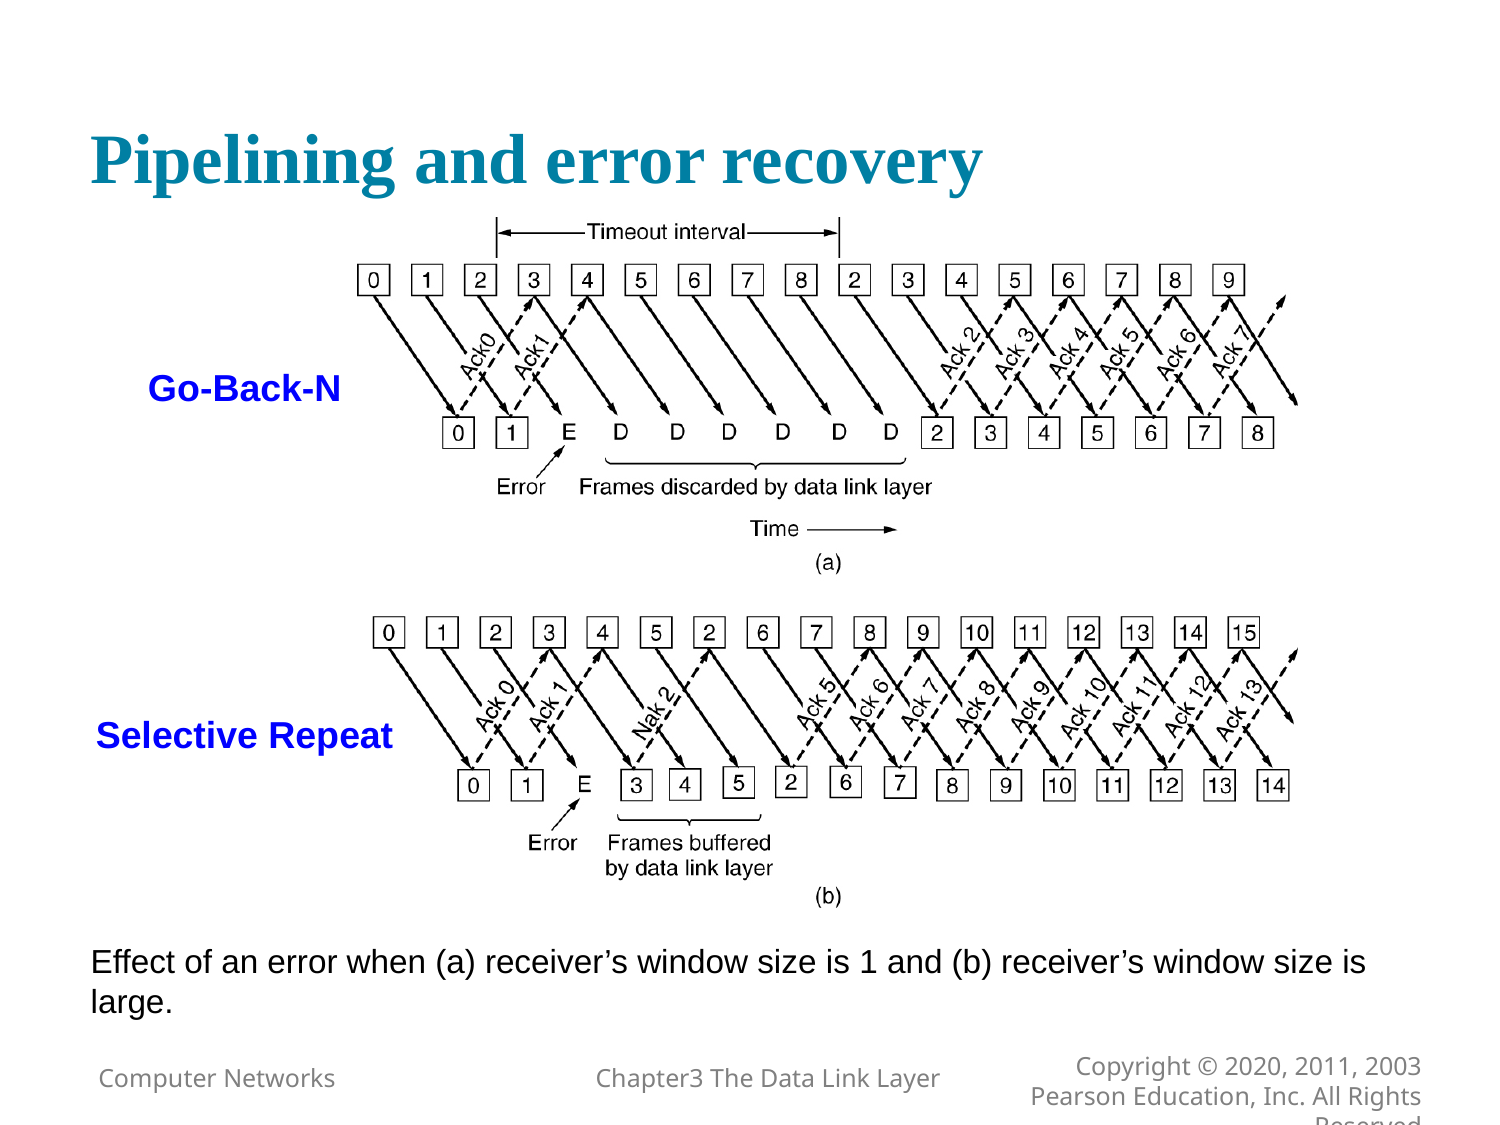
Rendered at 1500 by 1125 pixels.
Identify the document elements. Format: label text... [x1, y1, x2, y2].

picture [357, 217, 1298, 908]
text_box Selective Repeat [81, 703, 352, 764]
title Pipelining and error recovery [75, 37, 1425, 213]
list Effect of an error when (a) receiver’s window size is 1 and (b) receiver’s window size is large. [75, 893, 1426, 1035]
text_box Go-Back-N [133, 356, 352, 417]
